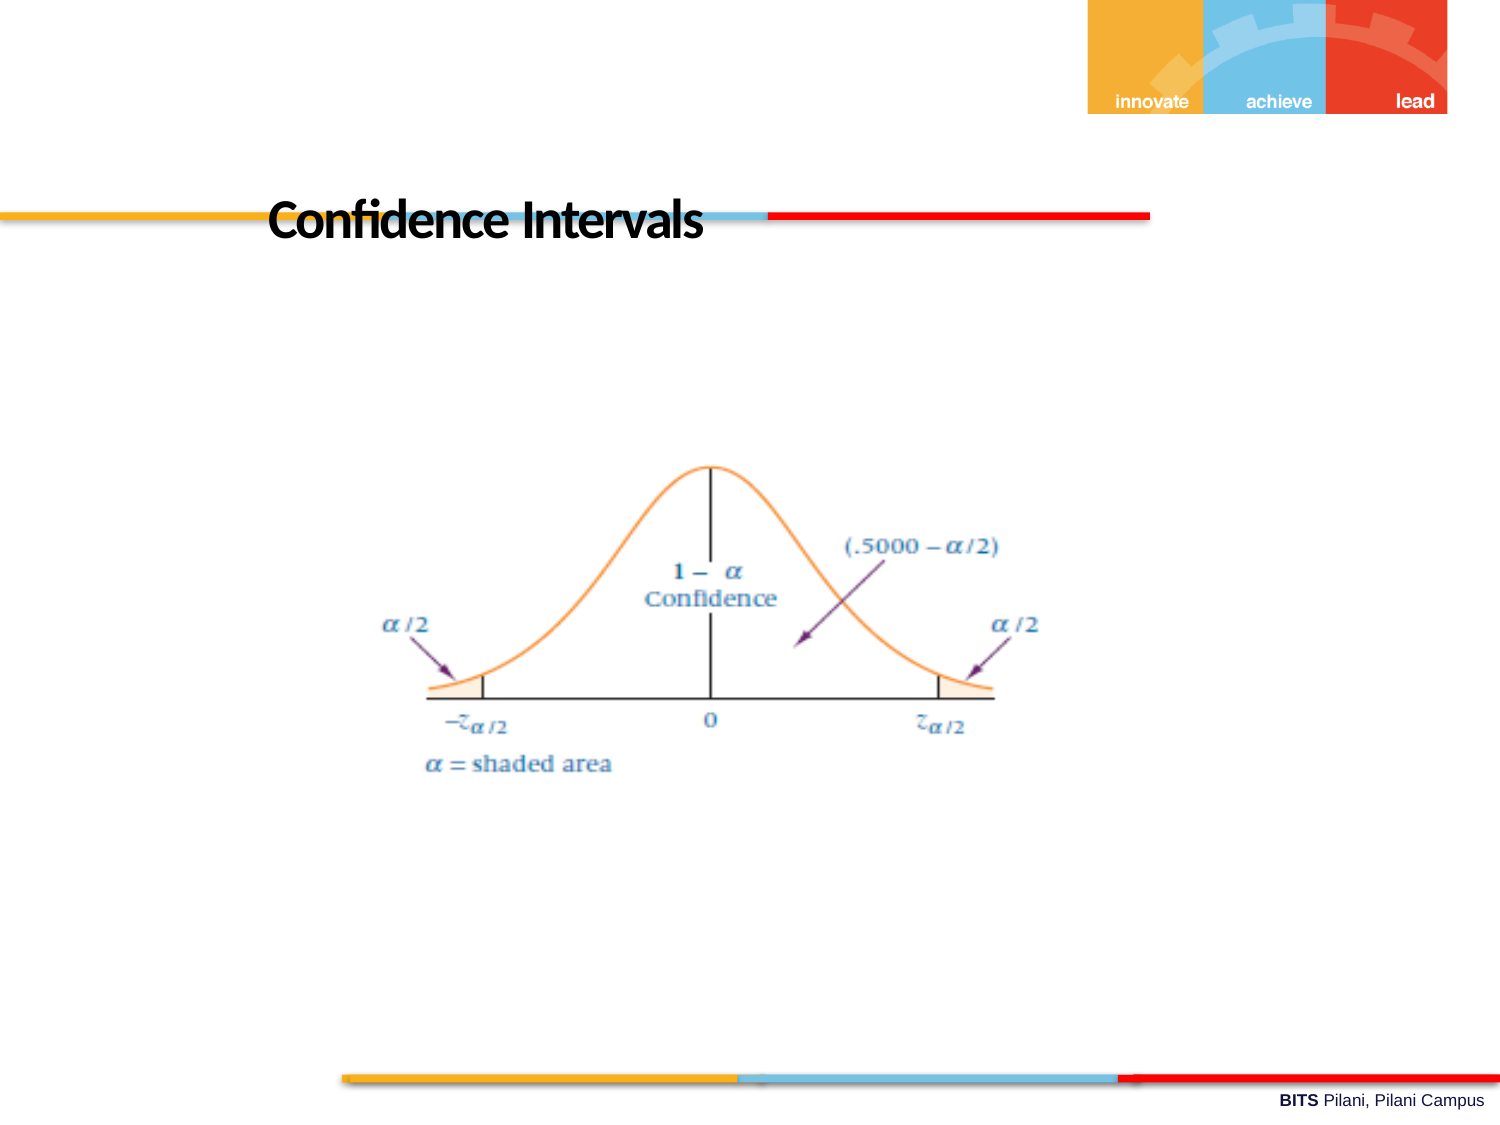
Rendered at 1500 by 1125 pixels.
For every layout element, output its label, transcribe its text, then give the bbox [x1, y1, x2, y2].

list Confidence Intervals [253, 168, 1032, 275]
picture [348, 463, 1089, 784]
picture [1087, 0, 1448, 114]
